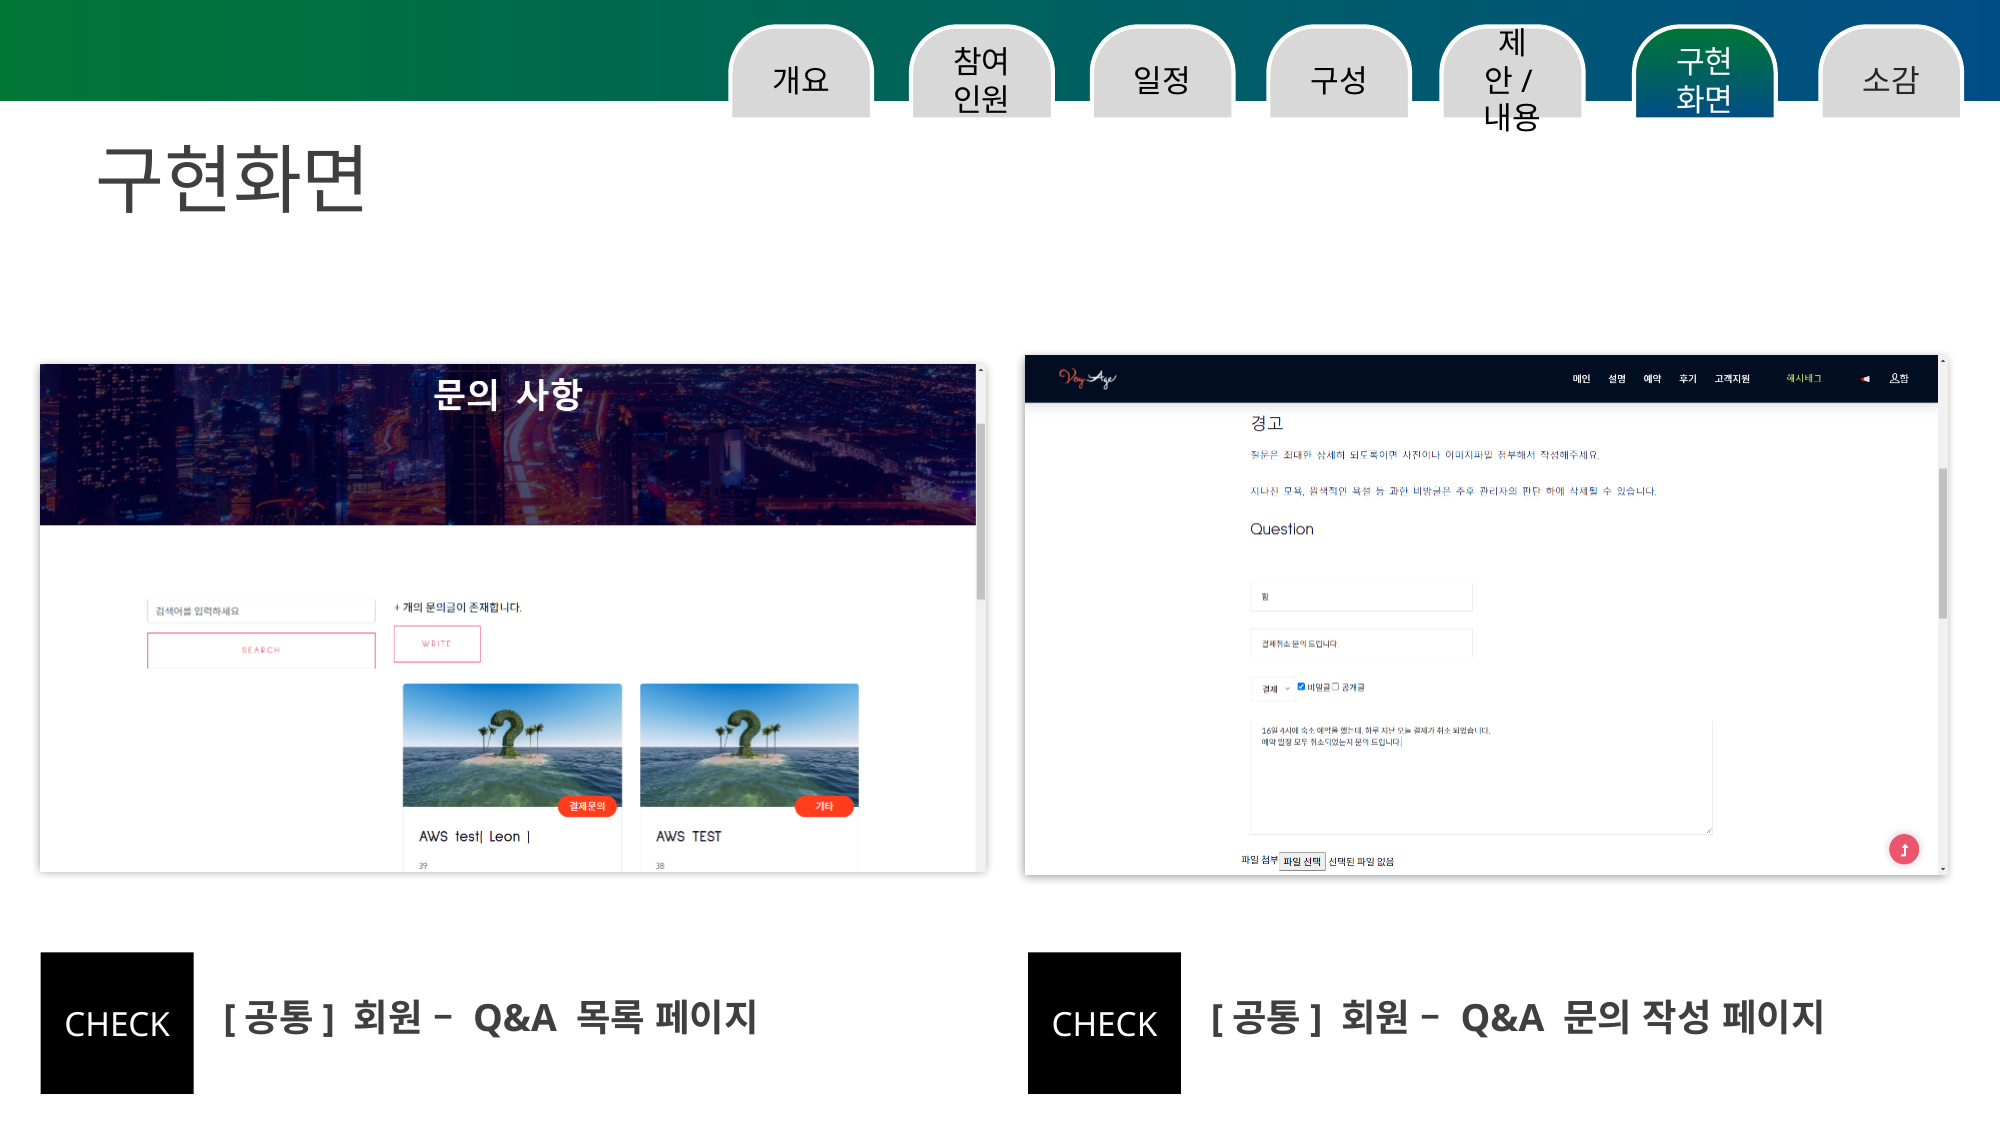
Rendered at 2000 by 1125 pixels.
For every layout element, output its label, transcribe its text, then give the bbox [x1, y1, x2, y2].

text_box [1315, 0, 1377, 354]
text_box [1027, 952, 1949, 1095]
text_box 구현화면 [80, 125, 427, 232]
picture [40, 364, 987, 872]
text_box [1382, 0, 2000, 101]
text_box [0, 0, 1310, 101]
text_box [40, 952, 962, 1095]
picture [1025, 355, 1948, 875]
